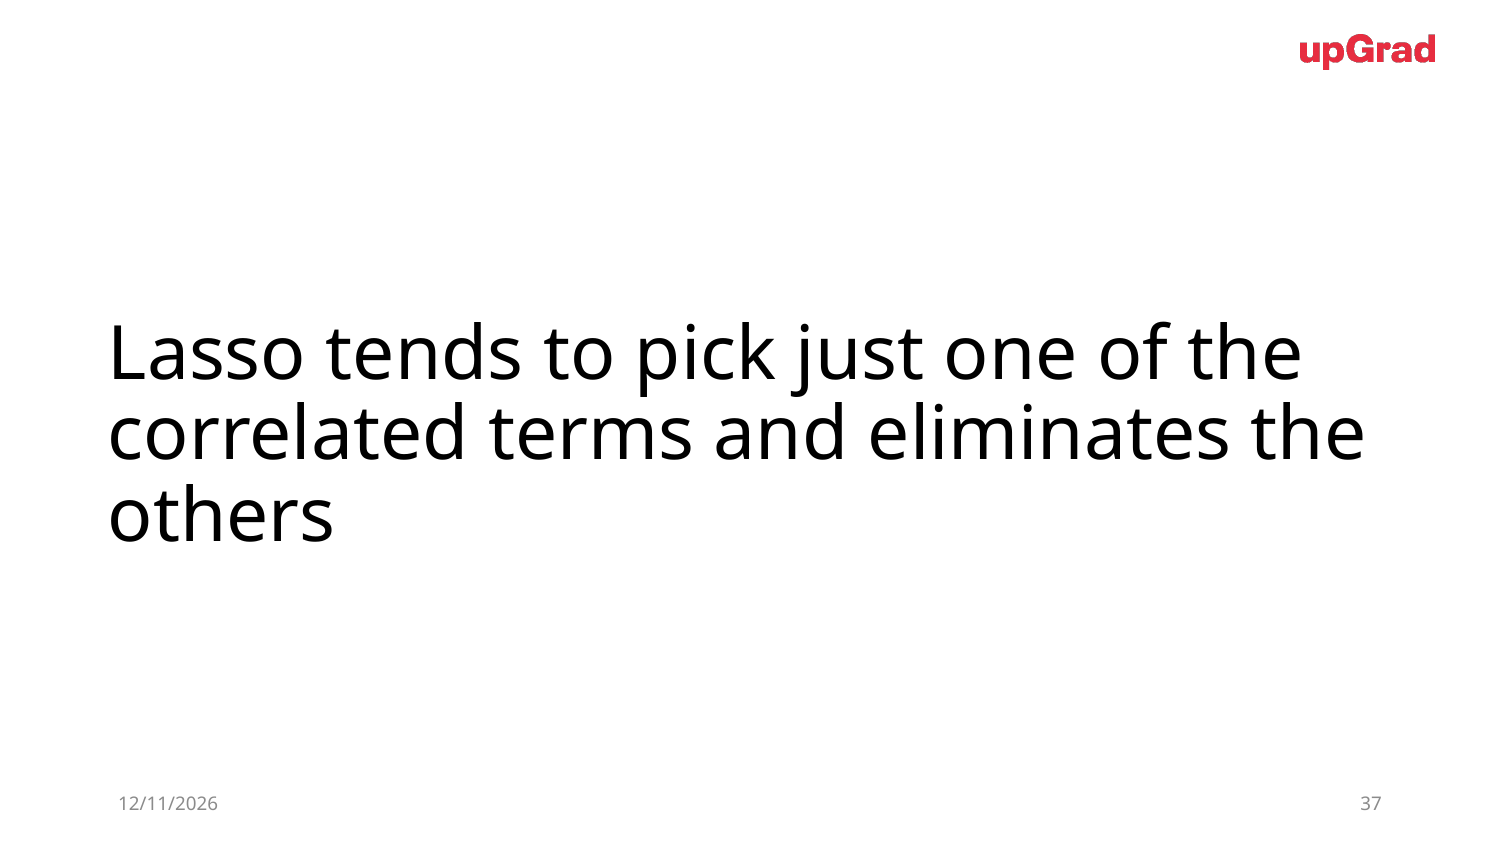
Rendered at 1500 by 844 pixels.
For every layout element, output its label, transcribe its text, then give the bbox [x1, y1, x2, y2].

picture [1300, 34, 1435, 70]
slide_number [103, 782, 441, 827]
title Lasso tends to pick just one of the correlated terms and eliminates the others [93, 228, 1454, 643]
slide_number 37 [1059, 782, 1397, 827]
